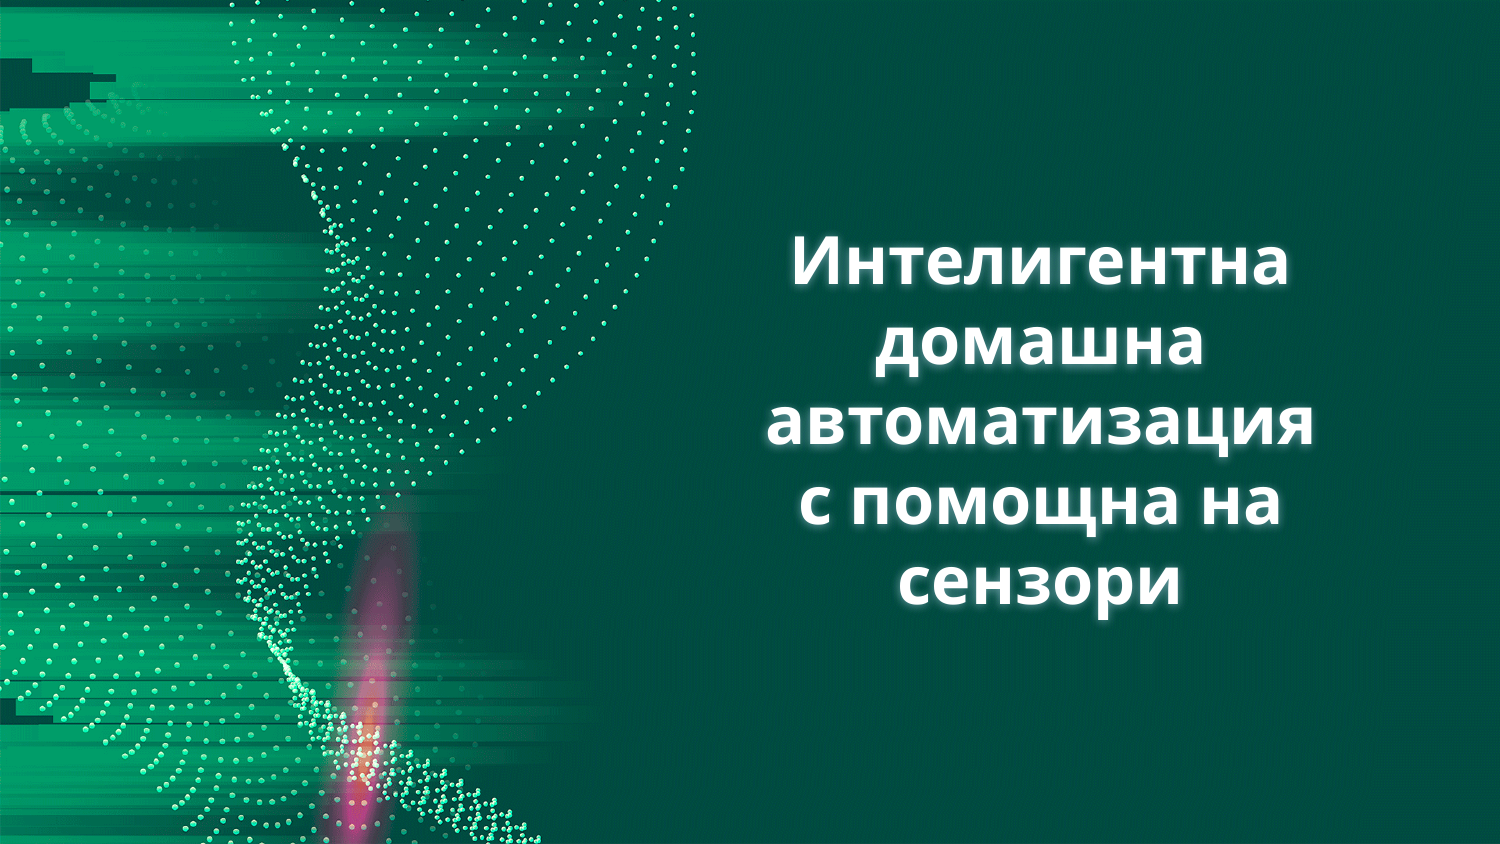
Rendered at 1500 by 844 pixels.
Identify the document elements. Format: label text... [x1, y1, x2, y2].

title Интелигентна домашна автоматизация с помощна на сензори [741, 189, 1341, 633]
picture [0, 0, 1500, 844]
